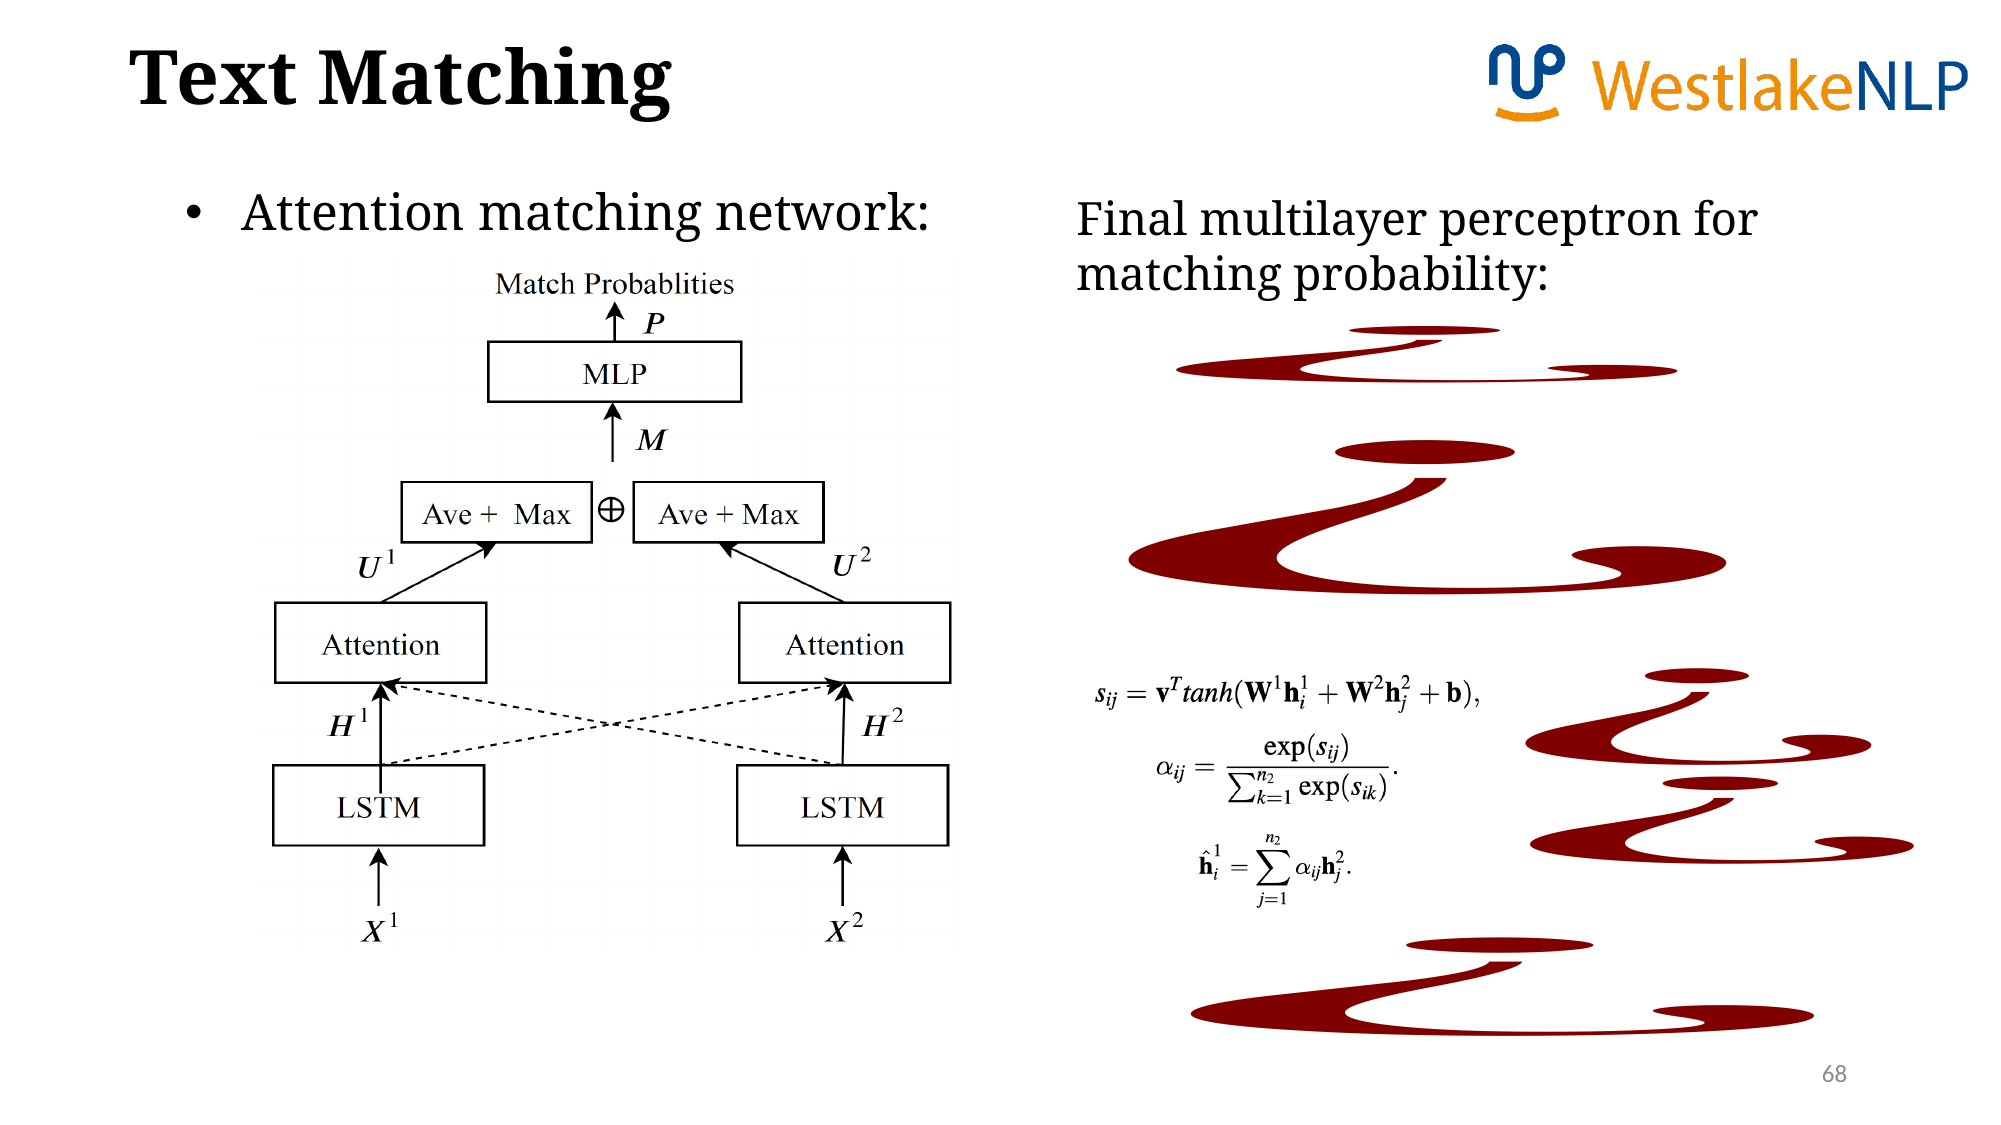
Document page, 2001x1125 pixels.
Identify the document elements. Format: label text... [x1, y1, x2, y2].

text_box Attention matching network: [170, 173, 1691, 249]
text_box Text Matching [115, 22, 1393, 128]
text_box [1092, 664, 1485, 910]
text_box Final multilayer perceptron for matching probability: [1061, 181, 1830, 307]
picture [1459, 0, 2000, 170]
slide_number 68 [1412, 1042, 1863, 1103]
picture [255, 254, 966, 956]
